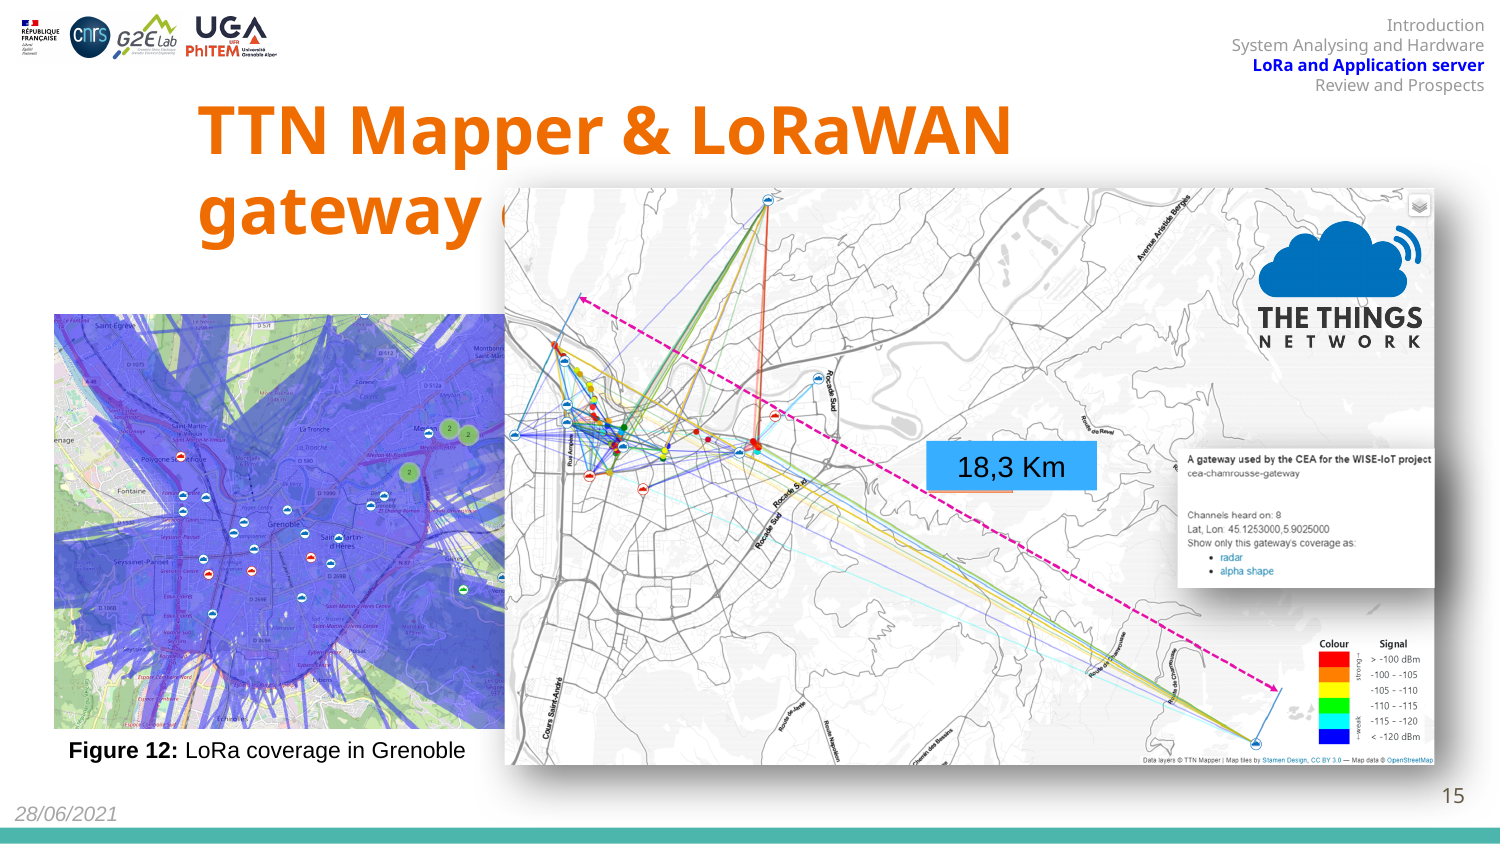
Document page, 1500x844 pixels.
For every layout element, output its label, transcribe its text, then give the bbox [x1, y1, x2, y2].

text_box 28/06/2021 [0, 793, 154, 833]
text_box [504, 188, 1435, 766]
text_box Introduction System Analysing and Hardware LoRa and Application server Review and Prospects [1065, 0, 1500, 116]
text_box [53, 314, 503, 771]
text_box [17, 11, 277, 64]
slide_number 15 [1389, 777, 1480, 830]
title TTN Mapper & LoRaWAN gateway coverage [182, 72, 1183, 189]
